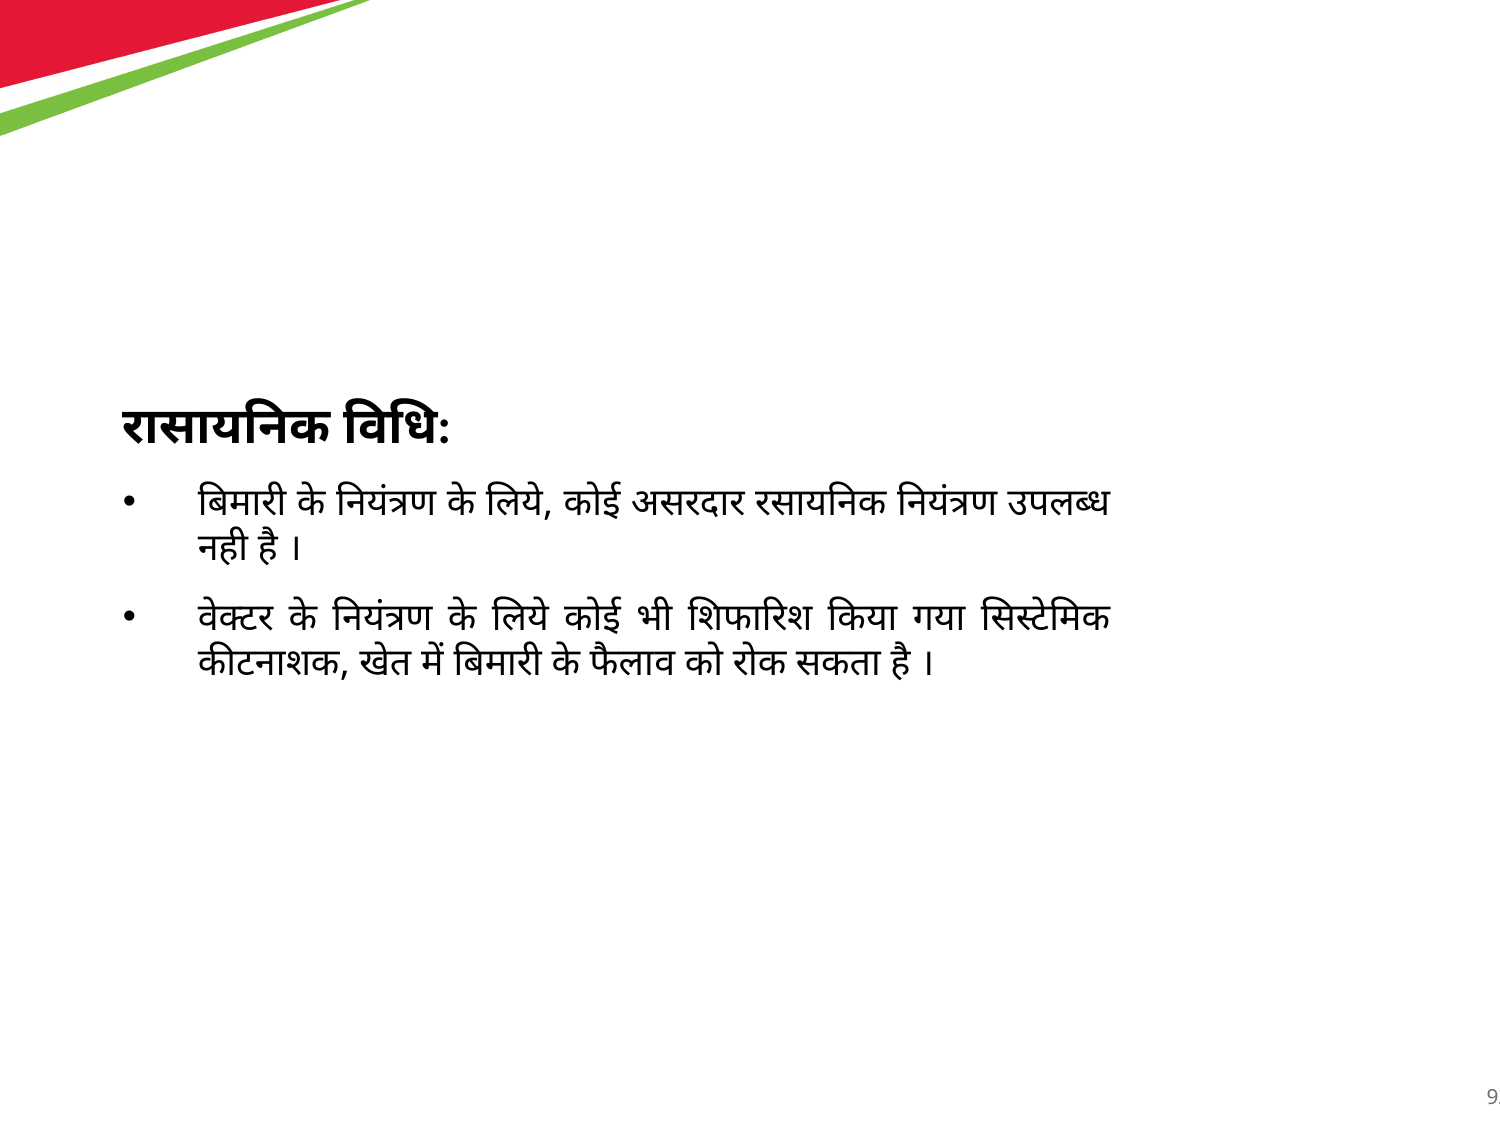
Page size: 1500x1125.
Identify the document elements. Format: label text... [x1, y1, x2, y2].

text_box रासायनिक विधि: बिमारी के नियंत्रण के लिये, कोई असरदार रसायनिक नियंत्रण उपलब्ध नही है । वेक्टर के नियंत्रण के लिये कोई भी शिफारिश किया गया सिस्टेमिक कीटनाशक, खेत में बिमारी के फैलाव को रोक सकता है । [108, 385, 1125, 691]
picture [0, 0, 373, 136]
